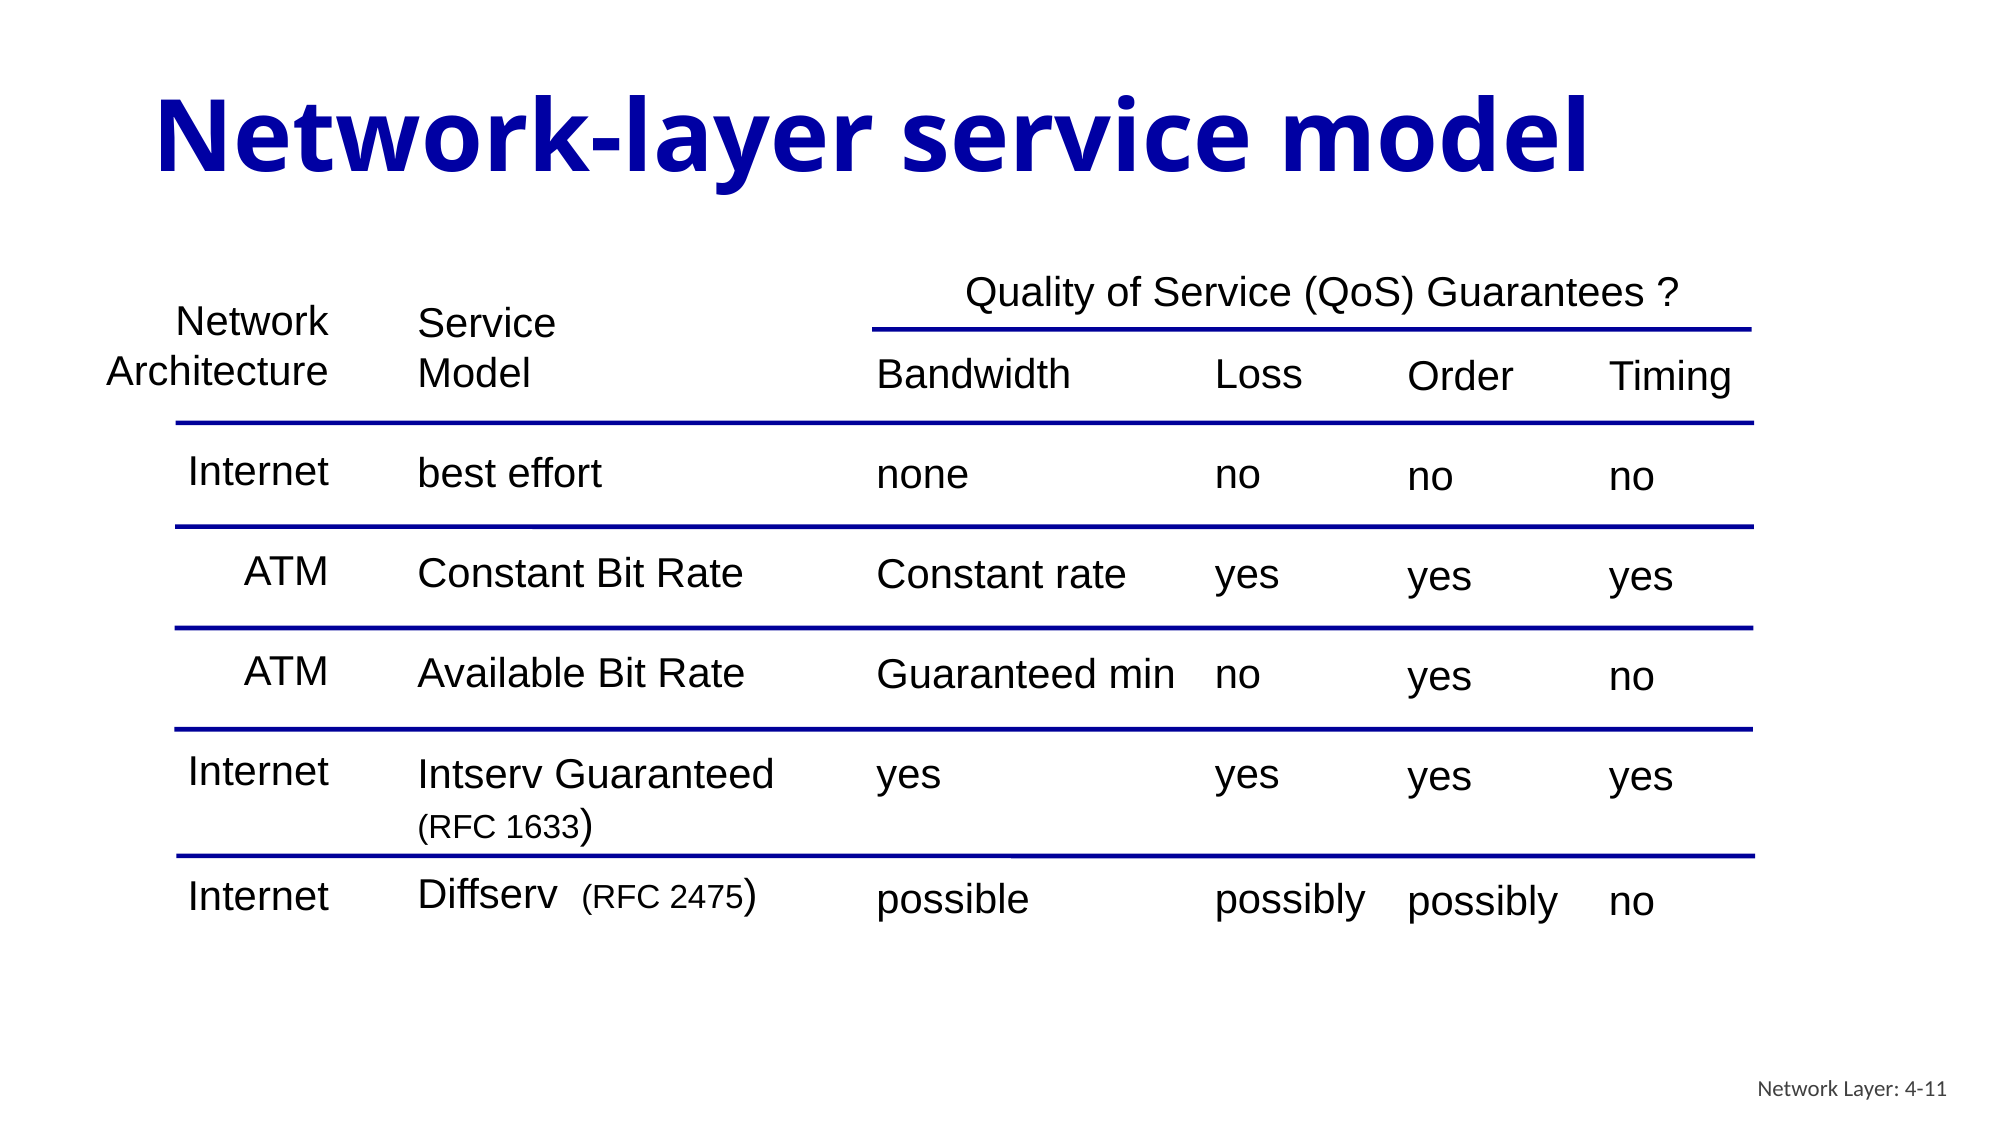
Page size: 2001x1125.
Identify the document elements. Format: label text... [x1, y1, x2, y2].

text_box Order no yes yes yes possibly [1392, 527, 1574, 627]
text_box Timing no yes no yes no [1594, 856, 1748, 932]
text_box Loss no yes no yes possibly [1200, 527, 1381, 627]
text_box Loss no yes no yes possibly [1200, 856, 1381, 930]
text_box Service Model best effort Constant Bit Rate Available Bit Rate Intserv Guaranteed (RFC 1633) Diffserv (RFC 2475) [402, 423, 837, 526]
text_box Bandwidth none Constant rate Guaranteed min yes possible [861, 730, 1200, 855]
text_box Order no yes yes yes possibly [1392, 423, 1574, 526]
text_box Loss no yes no yes possibly [1200, 730, 1381, 855]
text_box Bandwidth none Constant rate Guaranteed min yes possible [861, 527, 1200, 627]
text_box Timing no yes no yes no [1594, 730, 1748, 855]
text_box Loss no yes no yes possibly [1200, 423, 1381, 526]
text_box Timing no yes no yes no [1594, 527, 1748, 627]
text_box Service Model best effort Constant Bit Rate Available Bit Rate Intserv Guaranteed (RFC 1633) Diffserv (RFC 2475) [402, 730, 837, 855]
text_box Loss no yes no yes possibly [1200, 339, 1381, 422]
text_box Timing no yes no yes no [1594, 423, 1748, 526]
text_box Network-layer service model [137, 65, 1863, 213]
text_box Network Architecture Internet ATM ATM Internet Internet [91, 286, 344, 927]
text_box Bandwidth none Constant rate Guaranteed min yes possible [861, 856, 1200, 930]
text_box Service Model best effort Constant Bit Rate Available Bit Rate Intserv Guaranteed (RFC 1633) Diffserv (RFC 2475) [402, 527, 837, 627]
text_box Order no yes yes yes possibly [1392, 628, 1574, 729]
text_box Service Model best effort Constant Bit Rate Available Bit Rate Intserv Guaranteed (RFC 1633) Diffserv (RFC 2475) [402, 288, 837, 422]
text_box Bandwidth none Constant rate Guaranteed min yes possible [861, 423, 1200, 526]
text_box Order no yes yes yes possibly [1392, 341, 1574, 422]
text_box Bandwidth none Constant rate Guaranteed min yes possible [861, 339, 1200, 422]
text_box Service Model best effort Constant Bit Rate Available Bit Rate Intserv Guaranteed (RFC 1633) Diffserv (RFC 2475) [402, 856, 837, 925]
text_box Network Layer: 4-<number> [1512, 1056, 1963, 1117]
text_box Quality of Service (QoS) Guarantees ? [950, 257, 1695, 322]
text_box Loss no yes no yes possibly [1200, 628, 1381, 729]
text_box Timing no yes no yes no [1594, 628, 1748, 729]
text_box Service Model best effort Constant Bit Rate Available Bit Rate Intserv Guaranteed (RFC 1633) Diffserv (RFC 2475) [402, 628, 837, 729]
text_box Order no yes yes yes possibly [1392, 730, 1574, 855]
text_box Order no yes yes yes possibly [1392, 856, 1574, 932]
text_box Timing no yes no yes no [1594, 341, 1748, 422]
text_box Bandwidth none Constant rate Guaranteed min yes possible [861, 628, 1200, 729]
